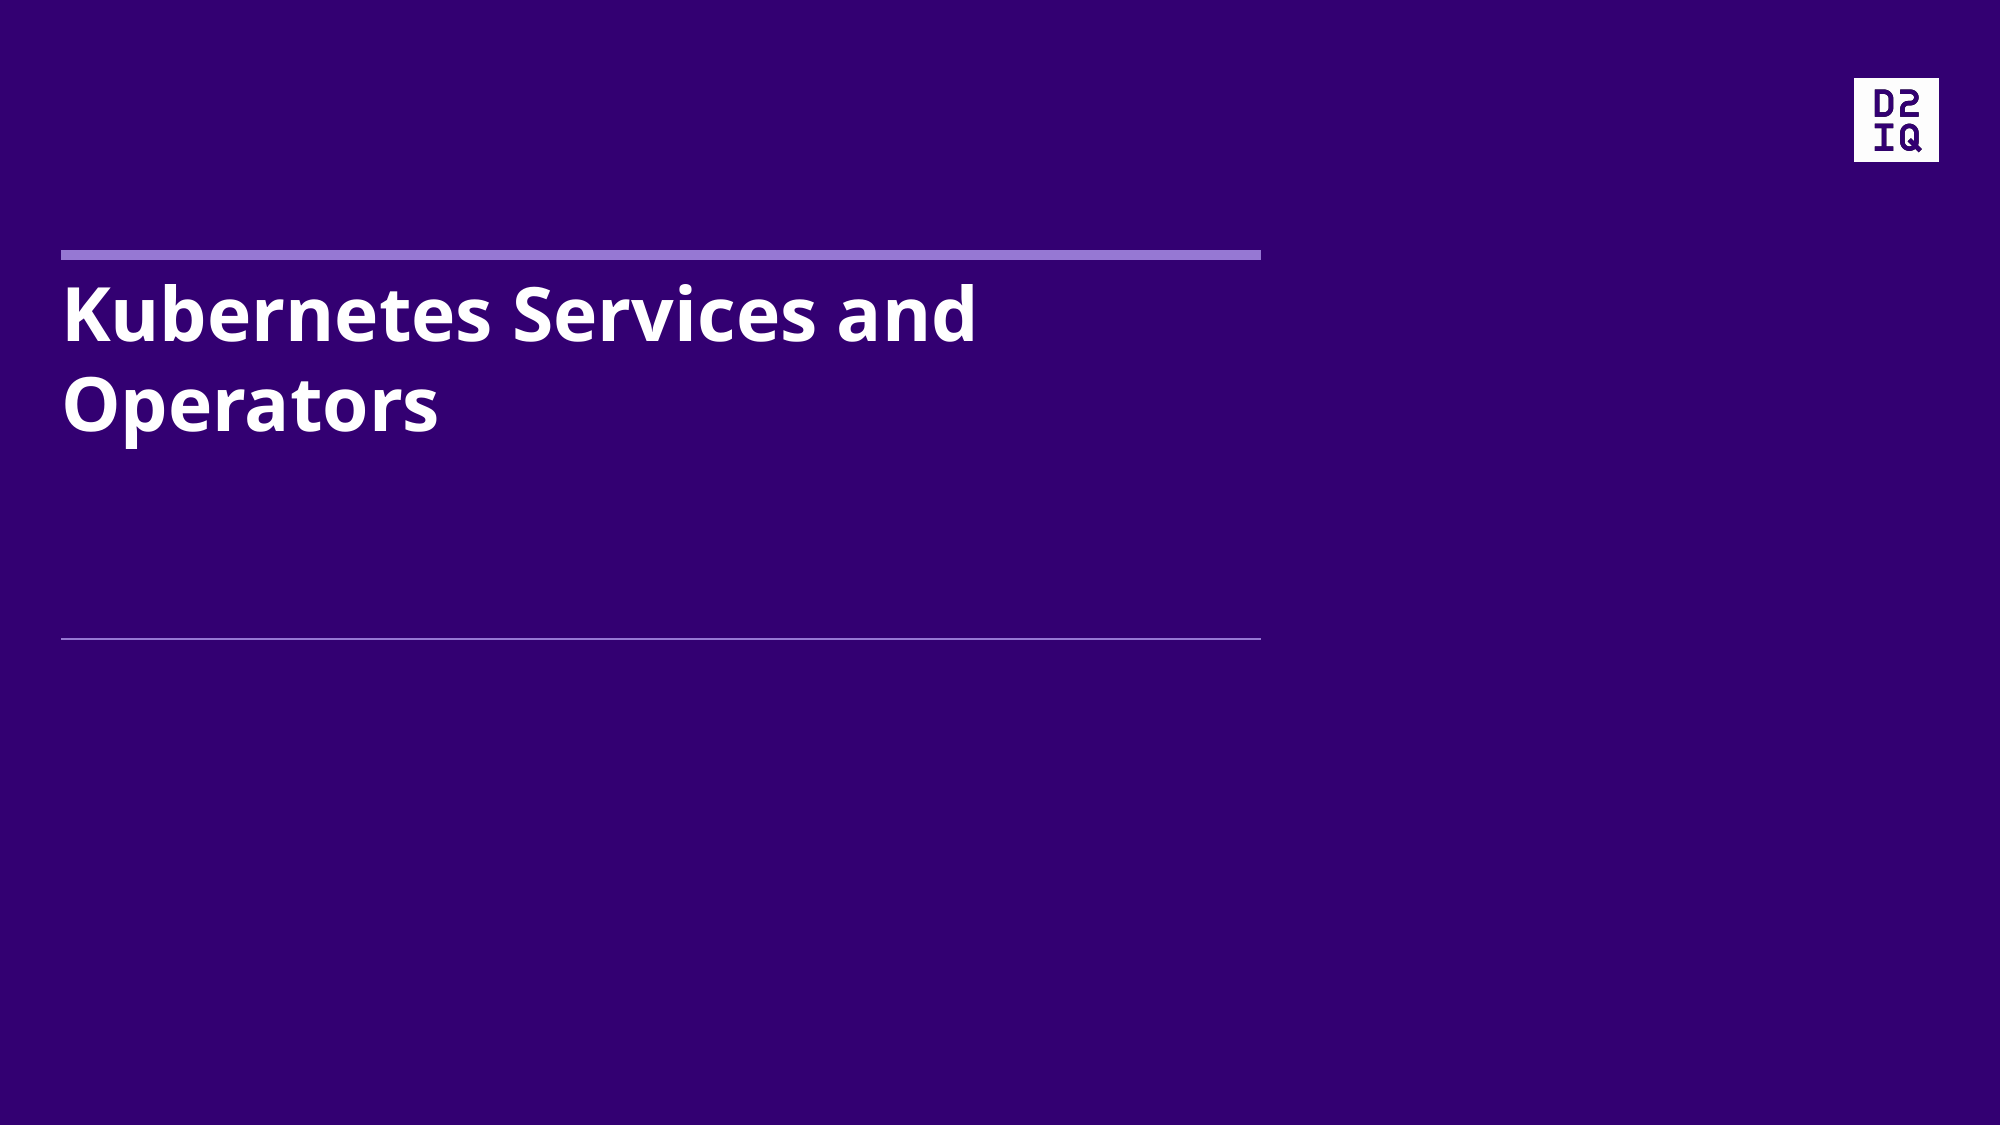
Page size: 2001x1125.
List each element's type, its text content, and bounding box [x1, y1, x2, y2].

picture [1854, 78, 1939, 162]
title Kubernetes Services and Operators [61, 266, 1261, 625]
